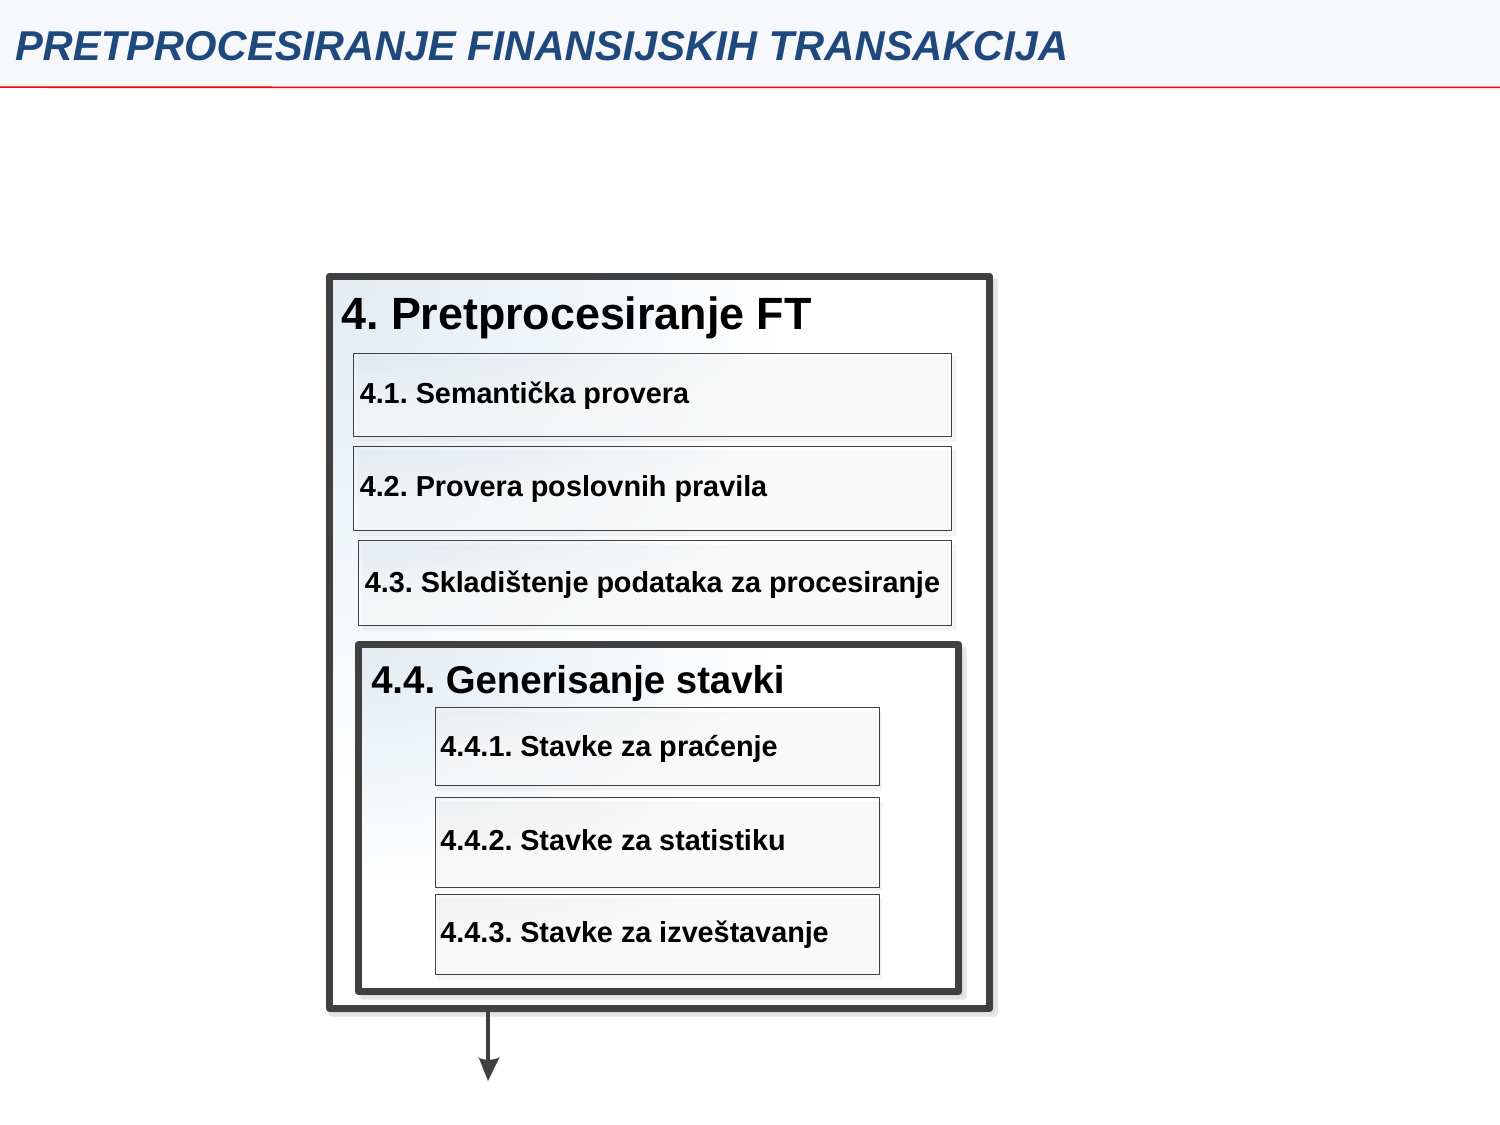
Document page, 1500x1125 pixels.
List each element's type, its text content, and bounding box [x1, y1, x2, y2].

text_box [324, 196, 1034, 1084]
text_box Pretprocesiranje finansijskih transakcija [0, 0, 1500, 86]
